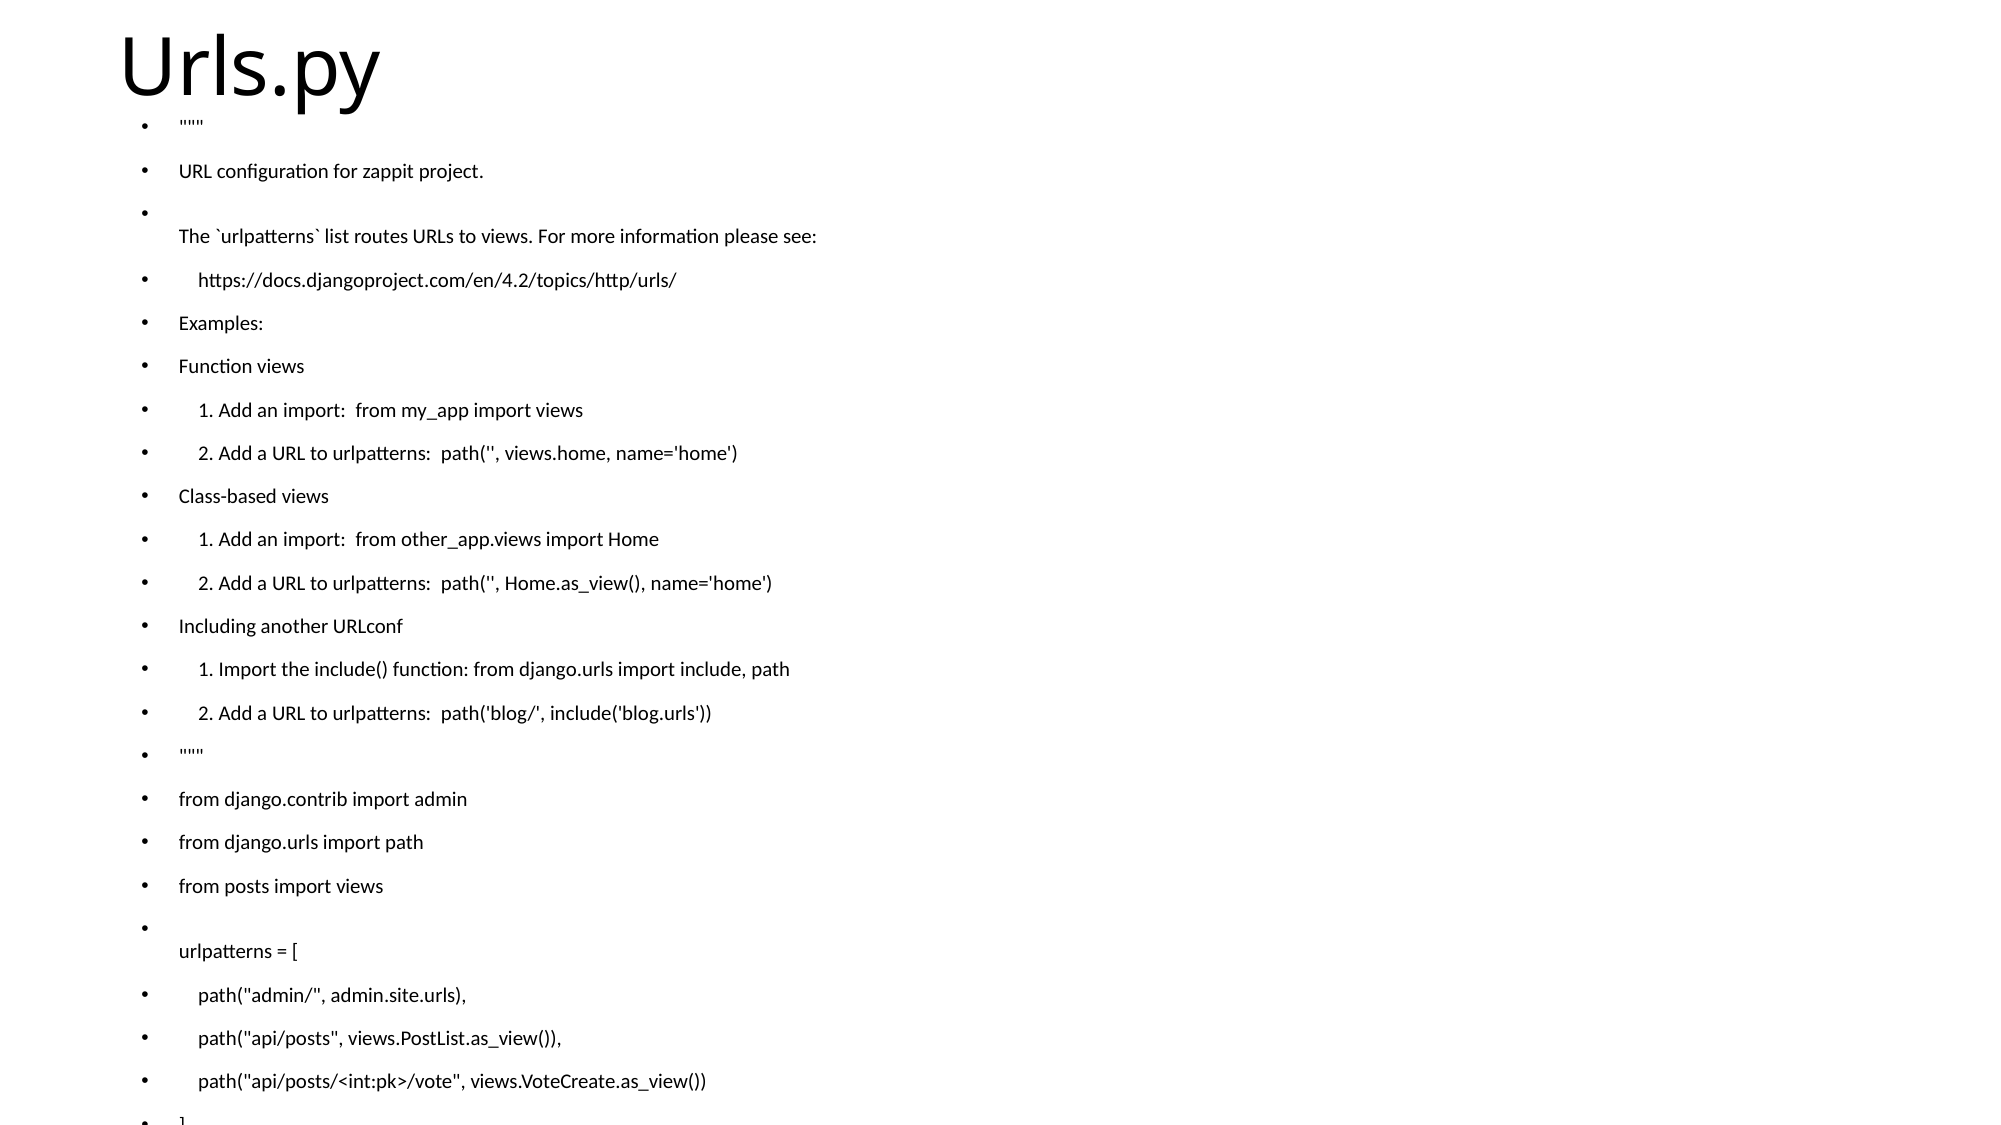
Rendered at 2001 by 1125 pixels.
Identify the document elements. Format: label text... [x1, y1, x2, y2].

title Urls.py [103, 17, 963, 121]
list """ URL configuration for zappit project. The `urlpatterns` list routes URLs to views. For more information please see: https://docs.djangoproject.com/en/4.2/topics/http/urls/ Examples: Function views 1. Add an import: from my_app import views 2. Add a URL to urlpatterns: path('', views.home, name='home') Class-based views 1. Add an import: from other_app.views import Home 2. Add a URL to urlpatterns: path('', Home.as_view(), name='home') Including another URLconf 1. Import the include() function: from django.urls import include, path 2. Add a URL to urlpatterns: path('blog/', include('blog.urls')) """ from django.contrib import admin from django.urls import path from posts import views urlpatterns = [ path("admin/", admin.site.urls), path("api/posts", views.PostList.as_view()), path("api/posts/<int:pk>/vote", views.VoteCreate.as_view()) ] [126, 109, 1655, 781]
